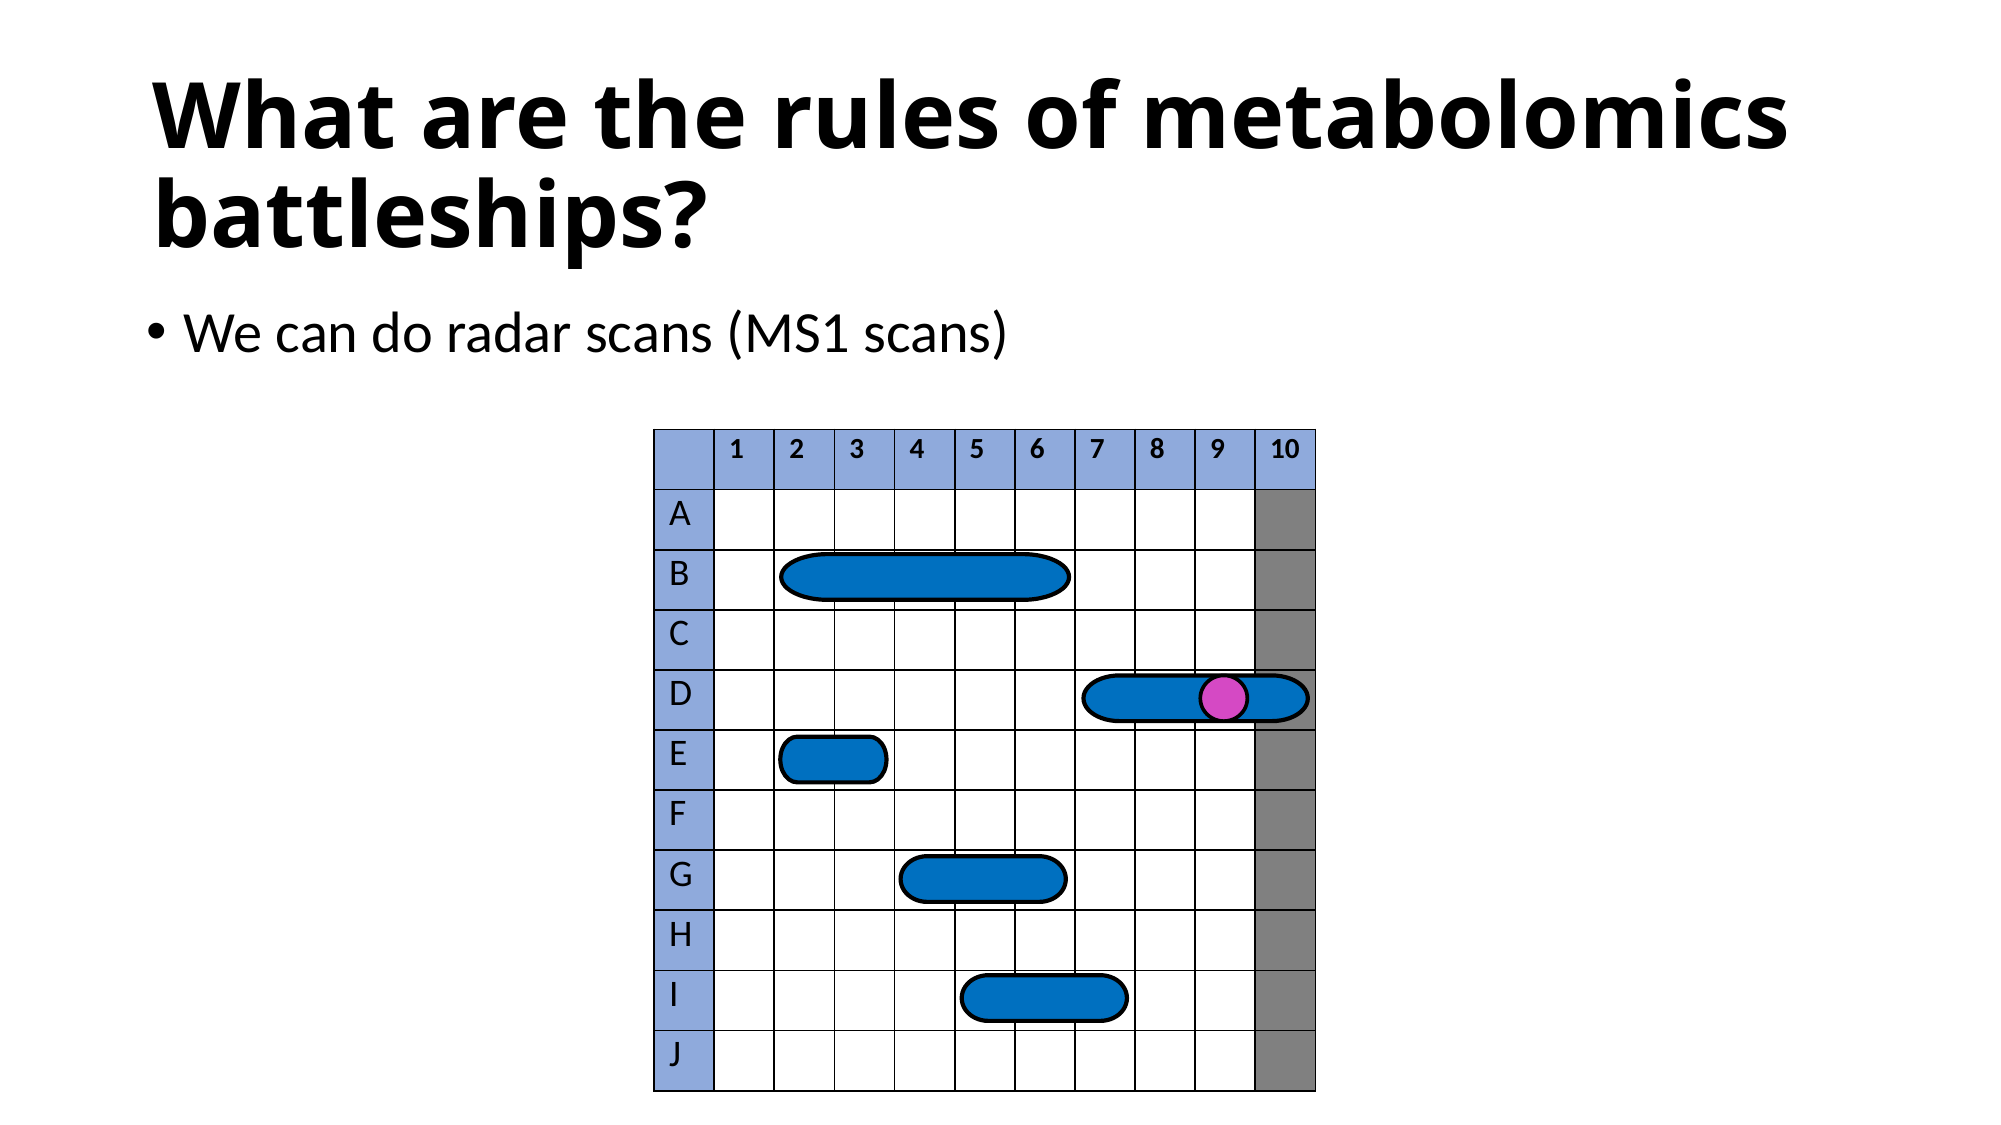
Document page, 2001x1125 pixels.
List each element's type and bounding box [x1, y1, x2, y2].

title [137, 59, 1863, 278]
table_cell [1196, 490, 1254, 549]
table_cell [1196, 731, 1254, 789]
table_cell [1136, 971, 1194, 1030]
table_cell [956, 731, 1014, 789]
table_cell [1196, 611, 1254, 669]
table_cell [715, 791, 773, 849]
table_cell [655, 671, 713, 729]
table_cell [1256, 731, 1315, 789]
table_cell [715, 671, 773, 729]
table_cell [1016, 791, 1074, 849]
table_cell [1136, 723, 1194, 729]
table_cell [835, 1031, 894, 1090]
text_box [960, 974, 1128, 1022]
text_box [780, 553, 1071, 601]
table_cell [775, 611, 834, 669]
table_cell [655, 490, 713, 549]
table_cell [895, 611, 954, 669]
table_cell [895, 601, 954, 609]
table_cell [655, 611, 713, 669]
table_cell [835, 611, 894, 669]
table_header [956, 430, 1014, 489]
table_cell [895, 490, 954, 549]
table_cell [1256, 490, 1315, 549]
table_cell [1136, 791, 1194, 849]
table_cell [1076, 490, 1134, 549]
table_cell [1016, 911, 1074, 970]
table_cell [1136, 490, 1194, 549]
table_cell [655, 731, 713, 789]
table_cell [956, 911, 1014, 970]
table_header [715, 430, 773, 489]
table_cell [895, 911, 954, 970]
table_cell [655, 911, 713, 970]
table_cell [956, 1031, 1014, 1090]
table_cell [715, 490, 773, 549]
table_cell [1076, 971, 1134, 1030]
table_cell [775, 731, 834, 789]
table_cell [1196, 971, 1254, 1030]
table_header [1016, 430, 1074, 489]
table_cell [1076, 791, 1134, 849]
table_cell [1256, 611, 1315, 669]
table_cell [895, 671, 954, 729]
table_cell [715, 851, 773, 909]
table_cell [1136, 911, 1194, 970]
table_cell [956, 671, 1014, 729]
table_cell [1256, 971, 1315, 1030]
table_cell [775, 851, 834, 909]
table_cell [1076, 671, 1134, 729]
table_cell [1076, 1031, 1134, 1090]
table_cell [1076, 611, 1134, 669]
table_cell [715, 551, 773, 609]
table_cell [956, 971, 1014, 1030]
text_box [131, 294, 1857, 396]
table_cell [1076, 911, 1134, 970]
table_cell [1196, 723, 1254, 729]
text_box [779, 735, 888, 784]
table_cell [1136, 851, 1194, 909]
table_cell [956, 791, 1014, 849]
table_cell [775, 551, 834, 609]
table_cell [835, 490, 894, 549]
table_cell [775, 791, 834, 849]
table_cell [1196, 791, 1254, 849]
table_cell [1016, 671, 1074, 729]
table_cell [1016, 1022, 1074, 1030]
table_cell [895, 971, 954, 1030]
table_cell [655, 1031, 713, 1090]
table_cell [1136, 731, 1194, 789]
table_cell [835, 671, 894, 729]
table_cell [956, 601, 1014, 609]
table_cell [1076, 551, 1134, 609]
table_header [655, 430, 713, 489]
table_cell [835, 791, 894, 849]
table_cell [1136, 551, 1194, 609]
table_cell [1256, 911, 1315, 970]
table_cell [715, 731, 773, 789]
table_cell [895, 791, 954, 849]
table_cell [1196, 551, 1254, 609]
table_header [1136, 430, 1194, 489]
table_cell [655, 971, 713, 1030]
table_cell [775, 911, 834, 970]
table_cell [1016, 731, 1074, 789]
table_cell [1016, 851, 1074, 909]
table_cell [895, 731, 954, 789]
table_cell [1136, 1031, 1194, 1090]
table_cell [956, 903, 1014, 909]
table_cell [1196, 911, 1254, 970]
table_cell [1136, 611, 1194, 669]
table_cell [956, 490, 1014, 549]
text_box [1082, 674, 1309, 723]
table_cell [715, 971, 773, 1030]
table_header [1076, 430, 1134, 489]
table_header [775, 430, 834, 489]
table_cell [1076, 851, 1134, 909]
table_cell [1196, 1031, 1254, 1090]
table_cell [1256, 1031, 1315, 1090]
table_cell [956, 851, 1014, 855]
table_cell [655, 791, 713, 849]
table_cell [835, 971, 894, 1030]
table_cell [1256, 671, 1315, 729]
text_box [899, 855, 1067, 903]
table_cell [835, 851, 894, 909]
table_header [1256, 430, 1315, 489]
table_cell [1076, 731, 1134, 789]
table_cell [895, 1031, 954, 1090]
table_cell [715, 1031, 773, 1090]
table_cell [775, 671, 834, 729]
table_cell [1256, 551, 1315, 609]
table_cell [1256, 851, 1315, 909]
table_cell [835, 601, 894, 609]
table_header [895, 430, 954, 489]
table_cell [655, 851, 713, 909]
table_cell [1016, 551, 1074, 609]
table_cell [1196, 851, 1254, 909]
table_cell [1016, 611, 1074, 669]
table_cell [1016, 490, 1074, 549]
table_cell [895, 851, 954, 909]
table_cell [775, 971, 834, 1030]
table_cell [835, 731, 894, 789]
table_header [835, 430, 894, 489]
table_cell [835, 911, 894, 970]
table_cell [775, 1031, 834, 1090]
table_cell [1256, 791, 1315, 849]
table_cell [655, 551, 713, 609]
table_cell [715, 911, 773, 970]
table_cell [715, 611, 773, 669]
table_header [1196, 430, 1254, 489]
table_cell [775, 490, 834, 549]
table_cell [956, 611, 1014, 669]
table_cell [1016, 1031, 1074, 1090]
